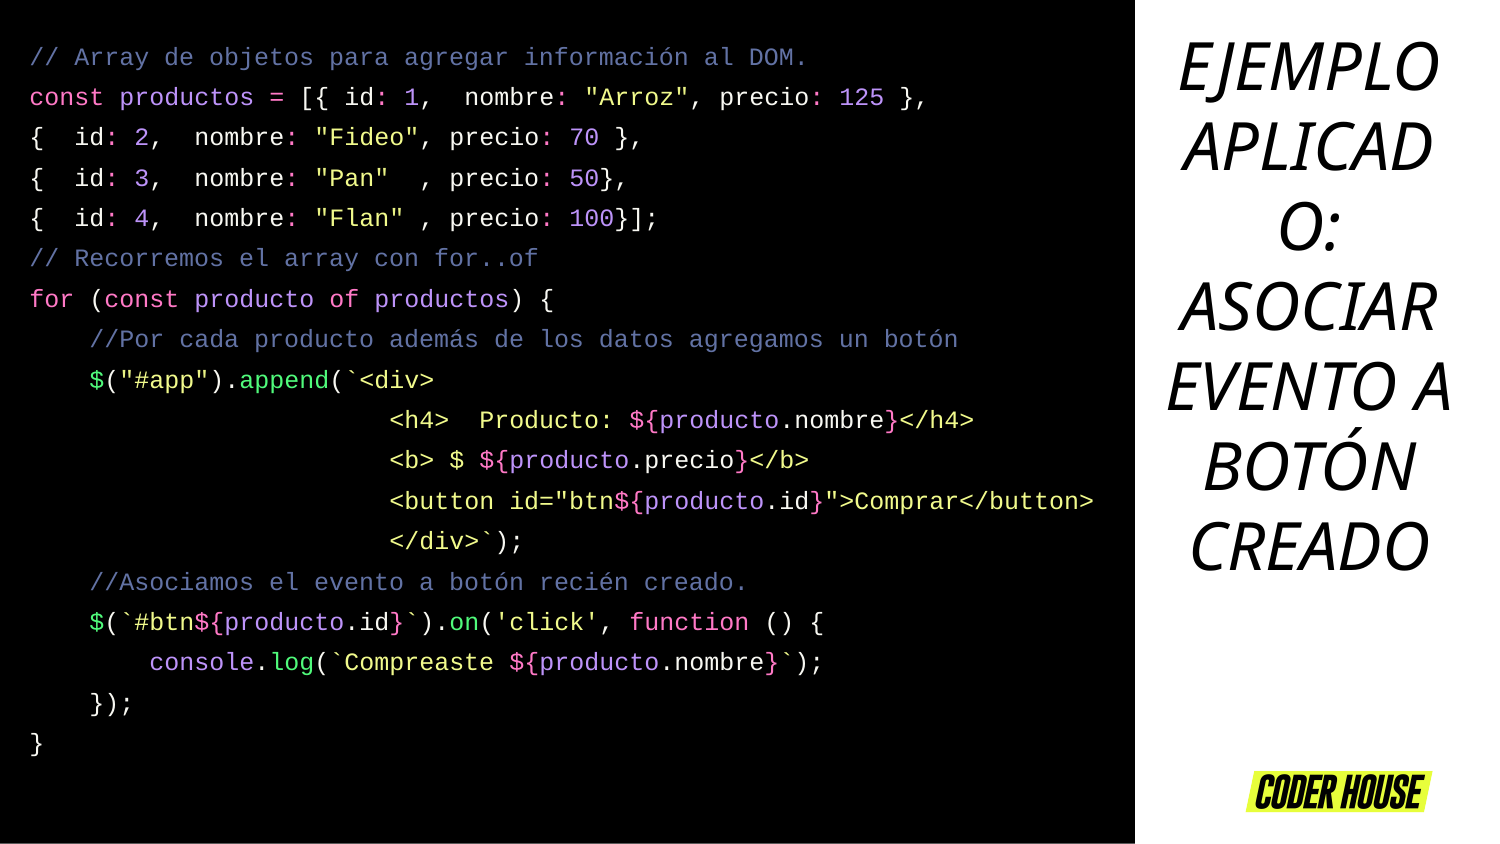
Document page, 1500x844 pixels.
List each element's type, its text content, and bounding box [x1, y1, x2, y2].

text_box // Array de objetos para agregar información al DOM. const productos = [{ id: 1, nombre: "Arroz", precio: 125 }, { id: 2, nombre: "Fideo", precio: 70 }, { id: 3, nombre: "Pan" , precio: 50}, { id: 4, nombre: "Flan" , precio: 100}]; // Recorremos el array con for..of for (const producto of productos) { //Por cada producto además de los datos agregamos un botón $("#app").append(`<div> <h4> Producto: ${producto.nombre}</h4> <b> $ ${producto.precio}</b> <button id="btn${producto.id}">Comprar</button> </div>`); //Asociamos el evento a botón recién creado. $(`#btn${producto.id}`).on('click', function () { console.log(`Compreaste ${producto.nombre}`); }); } [0, 0, 1135, 844]
text_box EJEMPLO APLICADO: ASOCIAR EVENTO A BOTÓN CREADO [1148, 9, 1471, 172]
picture [1241, 764, 1437, 819]
